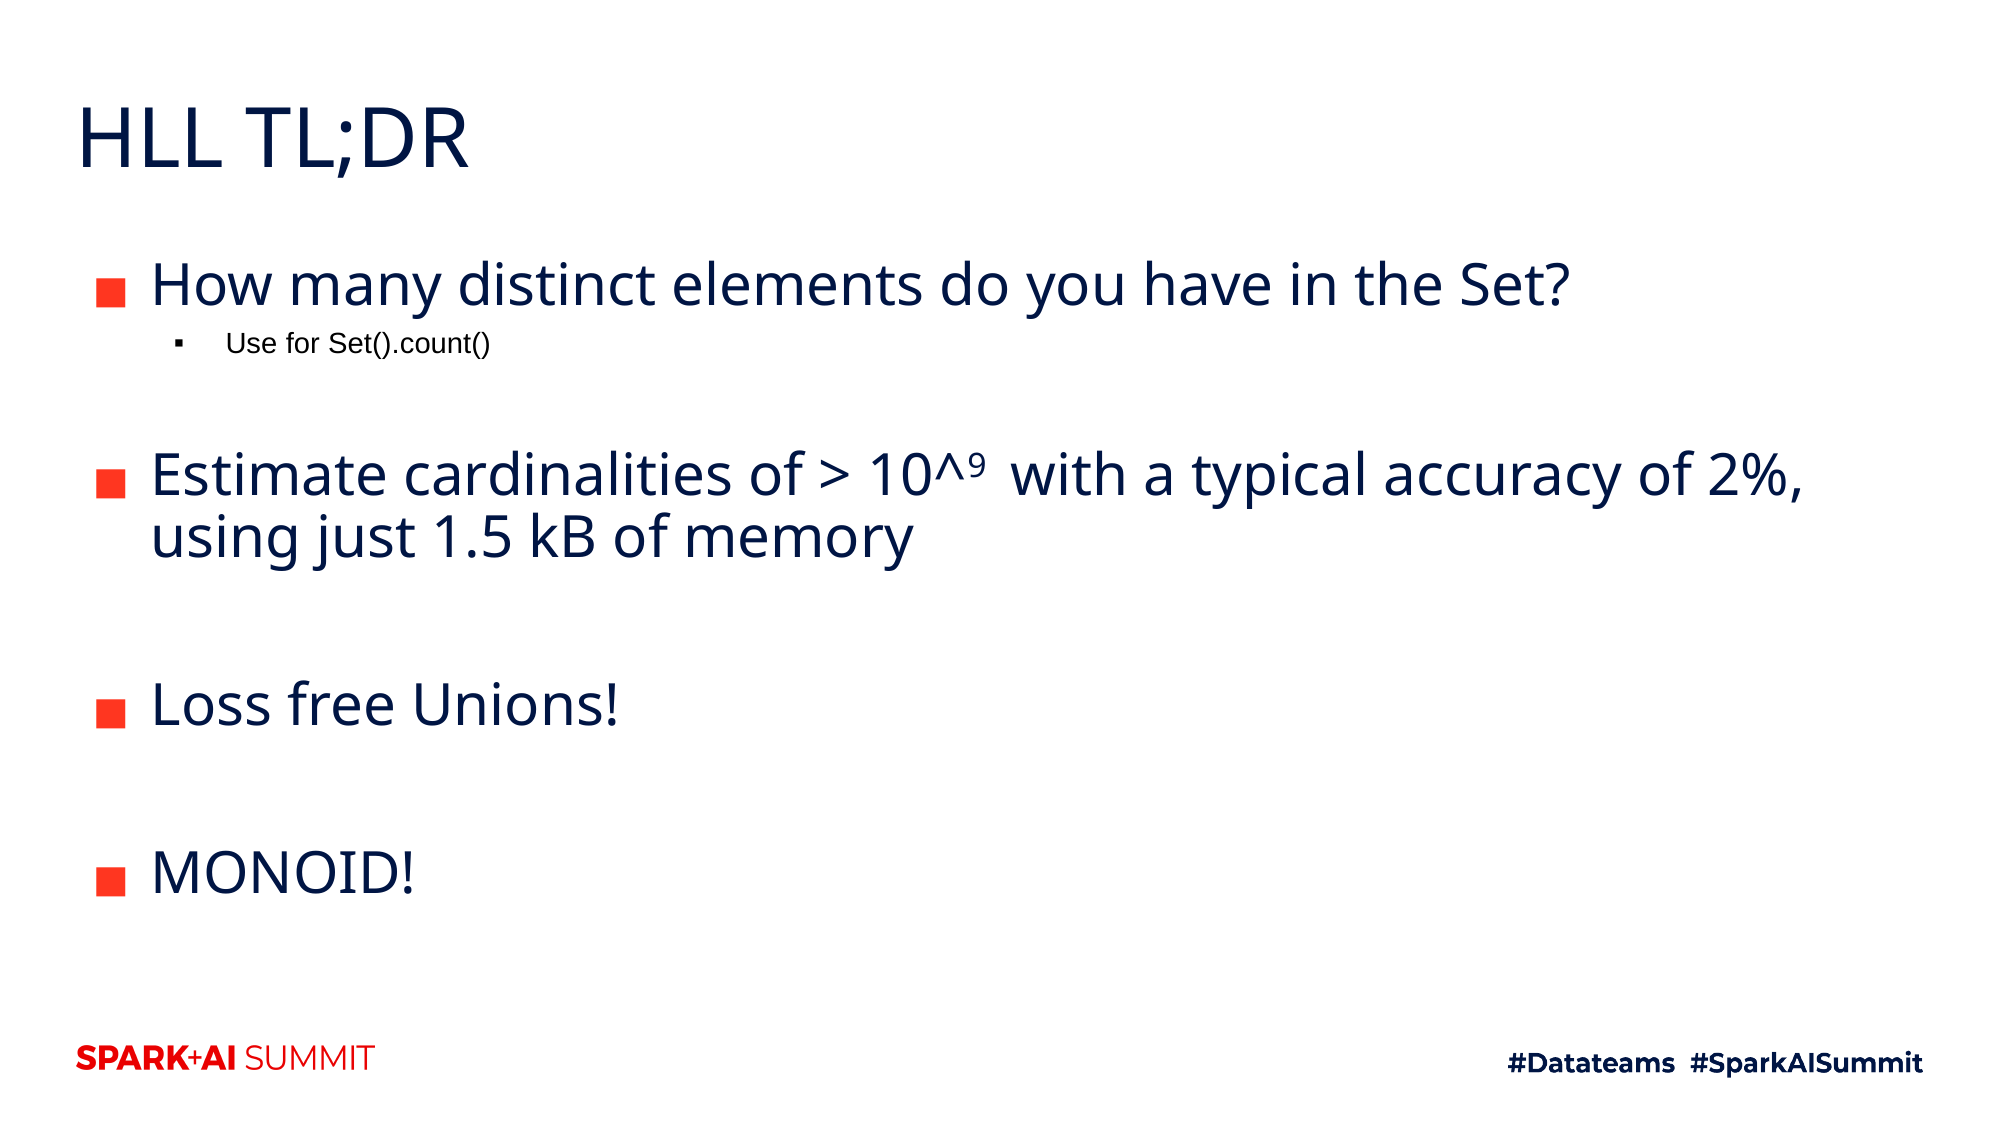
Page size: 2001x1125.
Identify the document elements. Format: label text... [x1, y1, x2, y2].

list How many distinct elements do you have in the Set? Use for Set().count() Estimate cardinalities of > 10^9 with a typical accuracy of 2%, using just 1.5 kB of memory Loss free Unions! MONOID! [75, 247, 1923, 910]
picture [1508, 1050, 1923, 1078]
title HLL TL;DR [75, 30, 1923, 194]
picture [76, 1045, 375, 1070]
